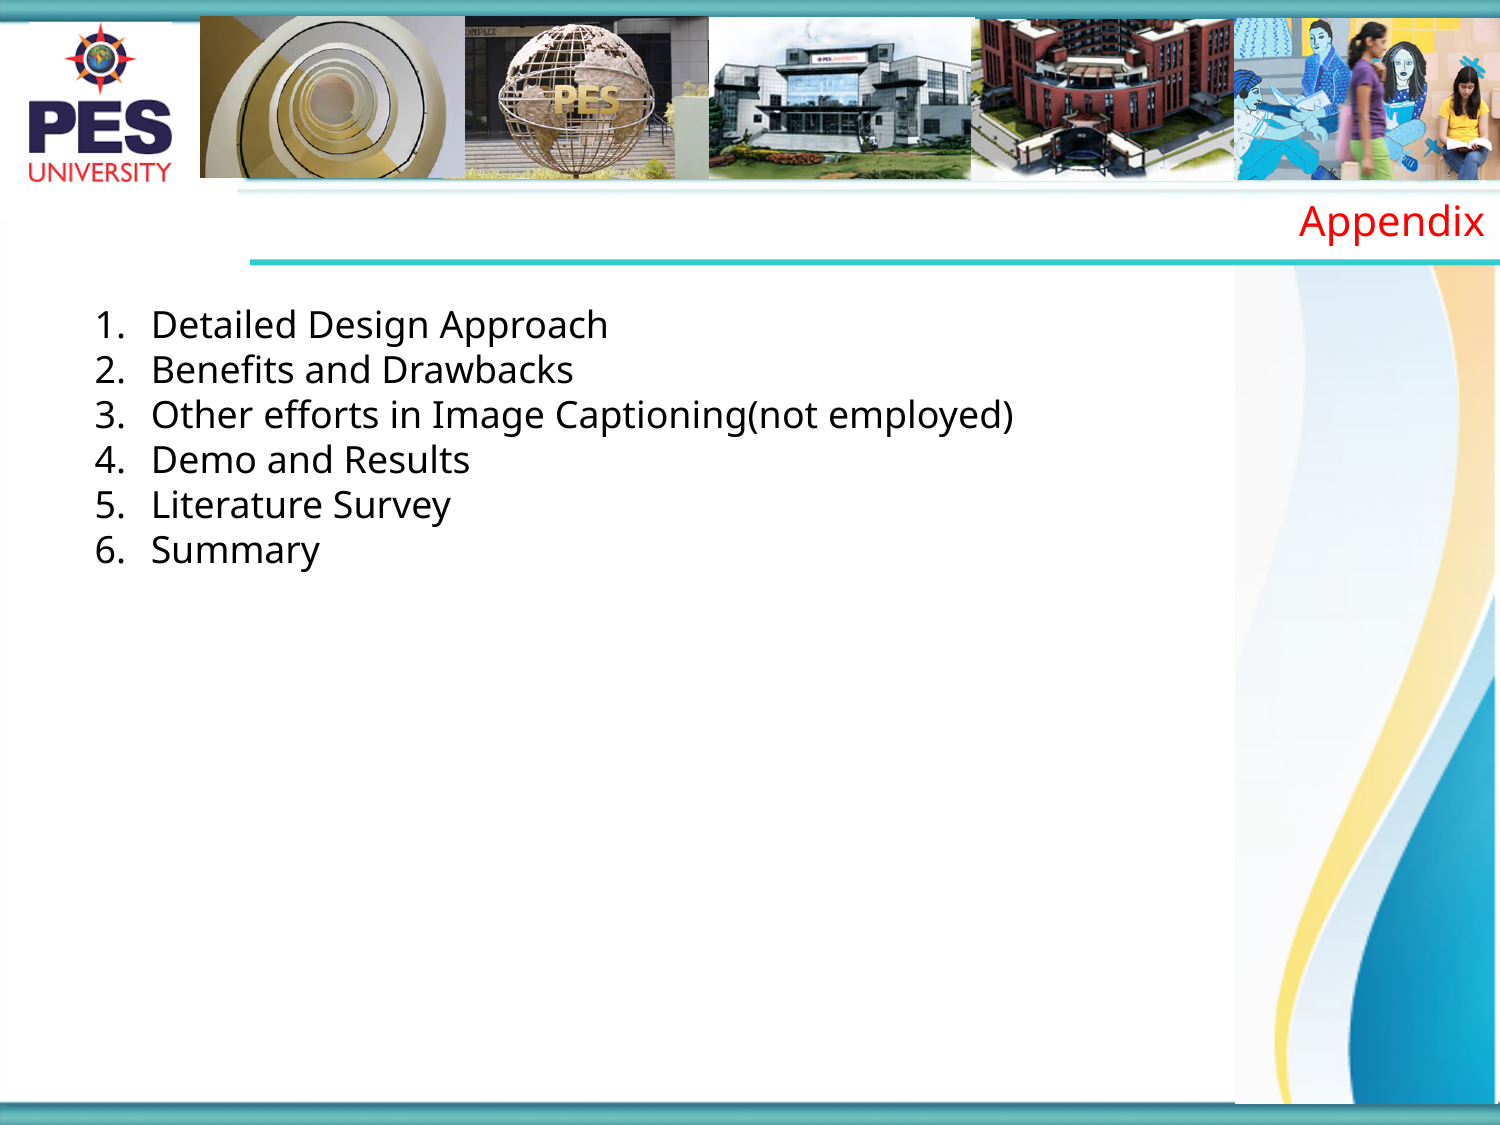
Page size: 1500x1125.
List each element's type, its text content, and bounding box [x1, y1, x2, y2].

picture [0, 0, 1500, 187]
picture [0, 220, 1500, 1125]
text_box [249, 259, 1500, 266]
text_box Detailed Design Approach Benefits and Drawbacks Other efforts in Image Captioning(not employed) Demo and Results Literature Survey Summary [61, 293, 1312, 1069]
text_box Appendix [224, 187, 1500, 253]
